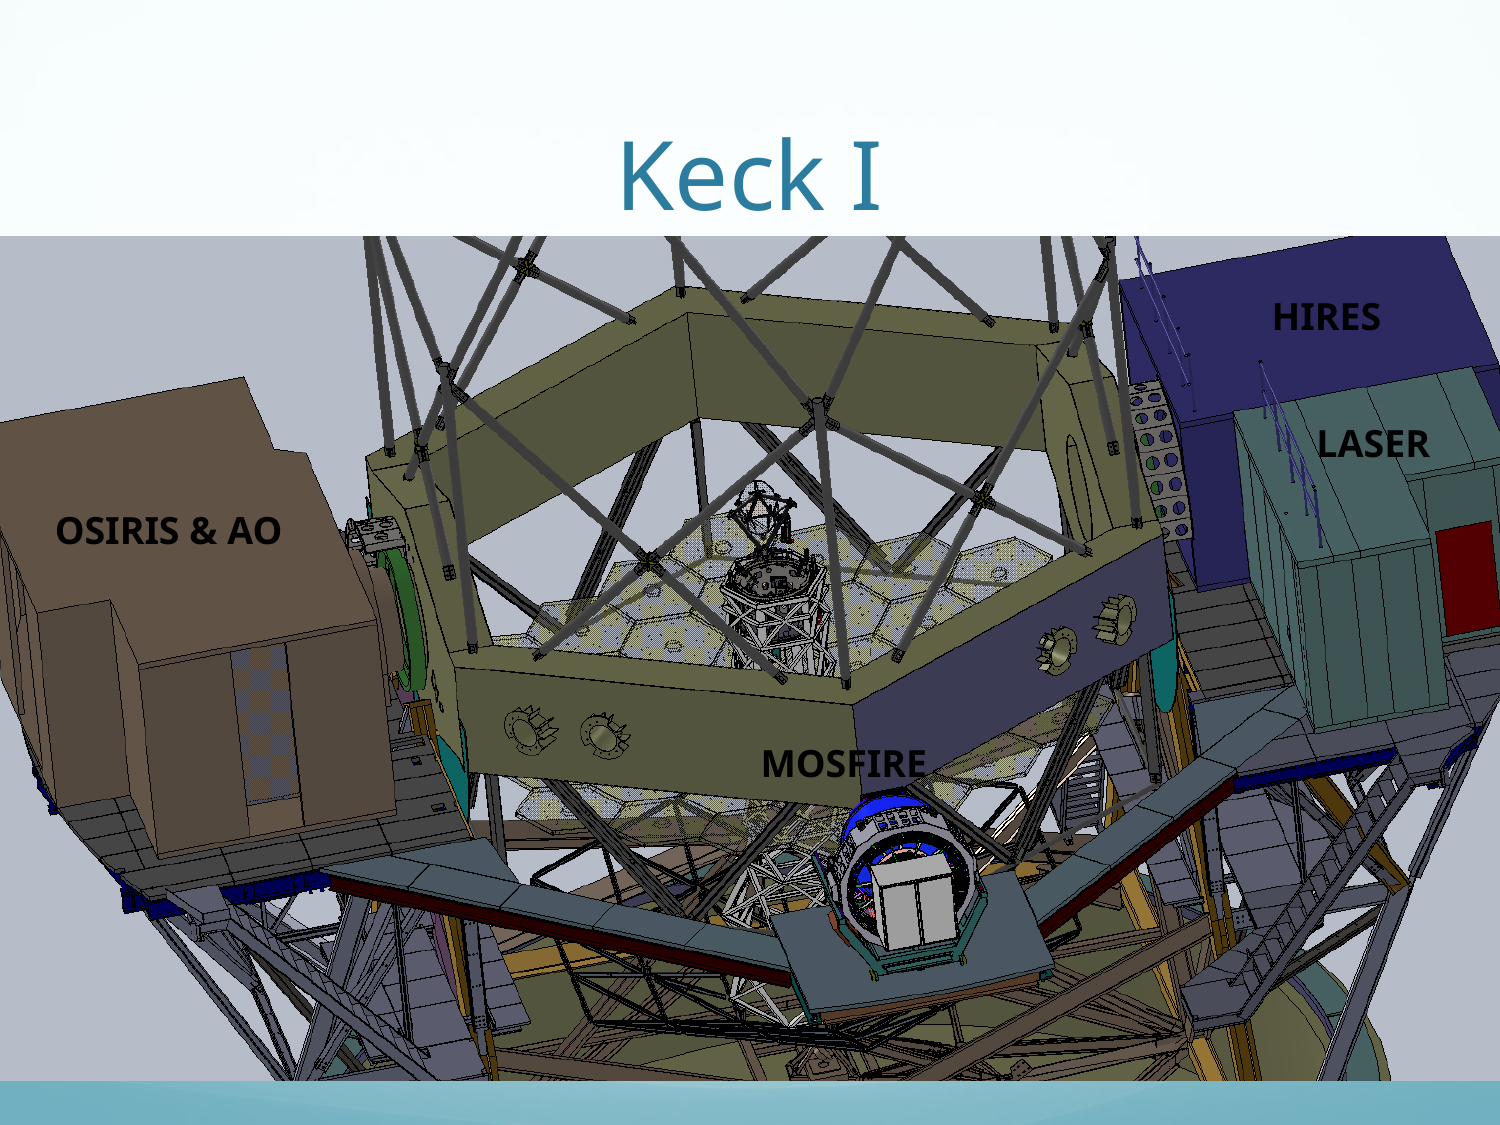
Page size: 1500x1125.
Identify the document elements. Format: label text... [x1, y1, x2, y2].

picture [0, 236, 1500, 1081]
title Keck I [90, 17, 1410, 232]
